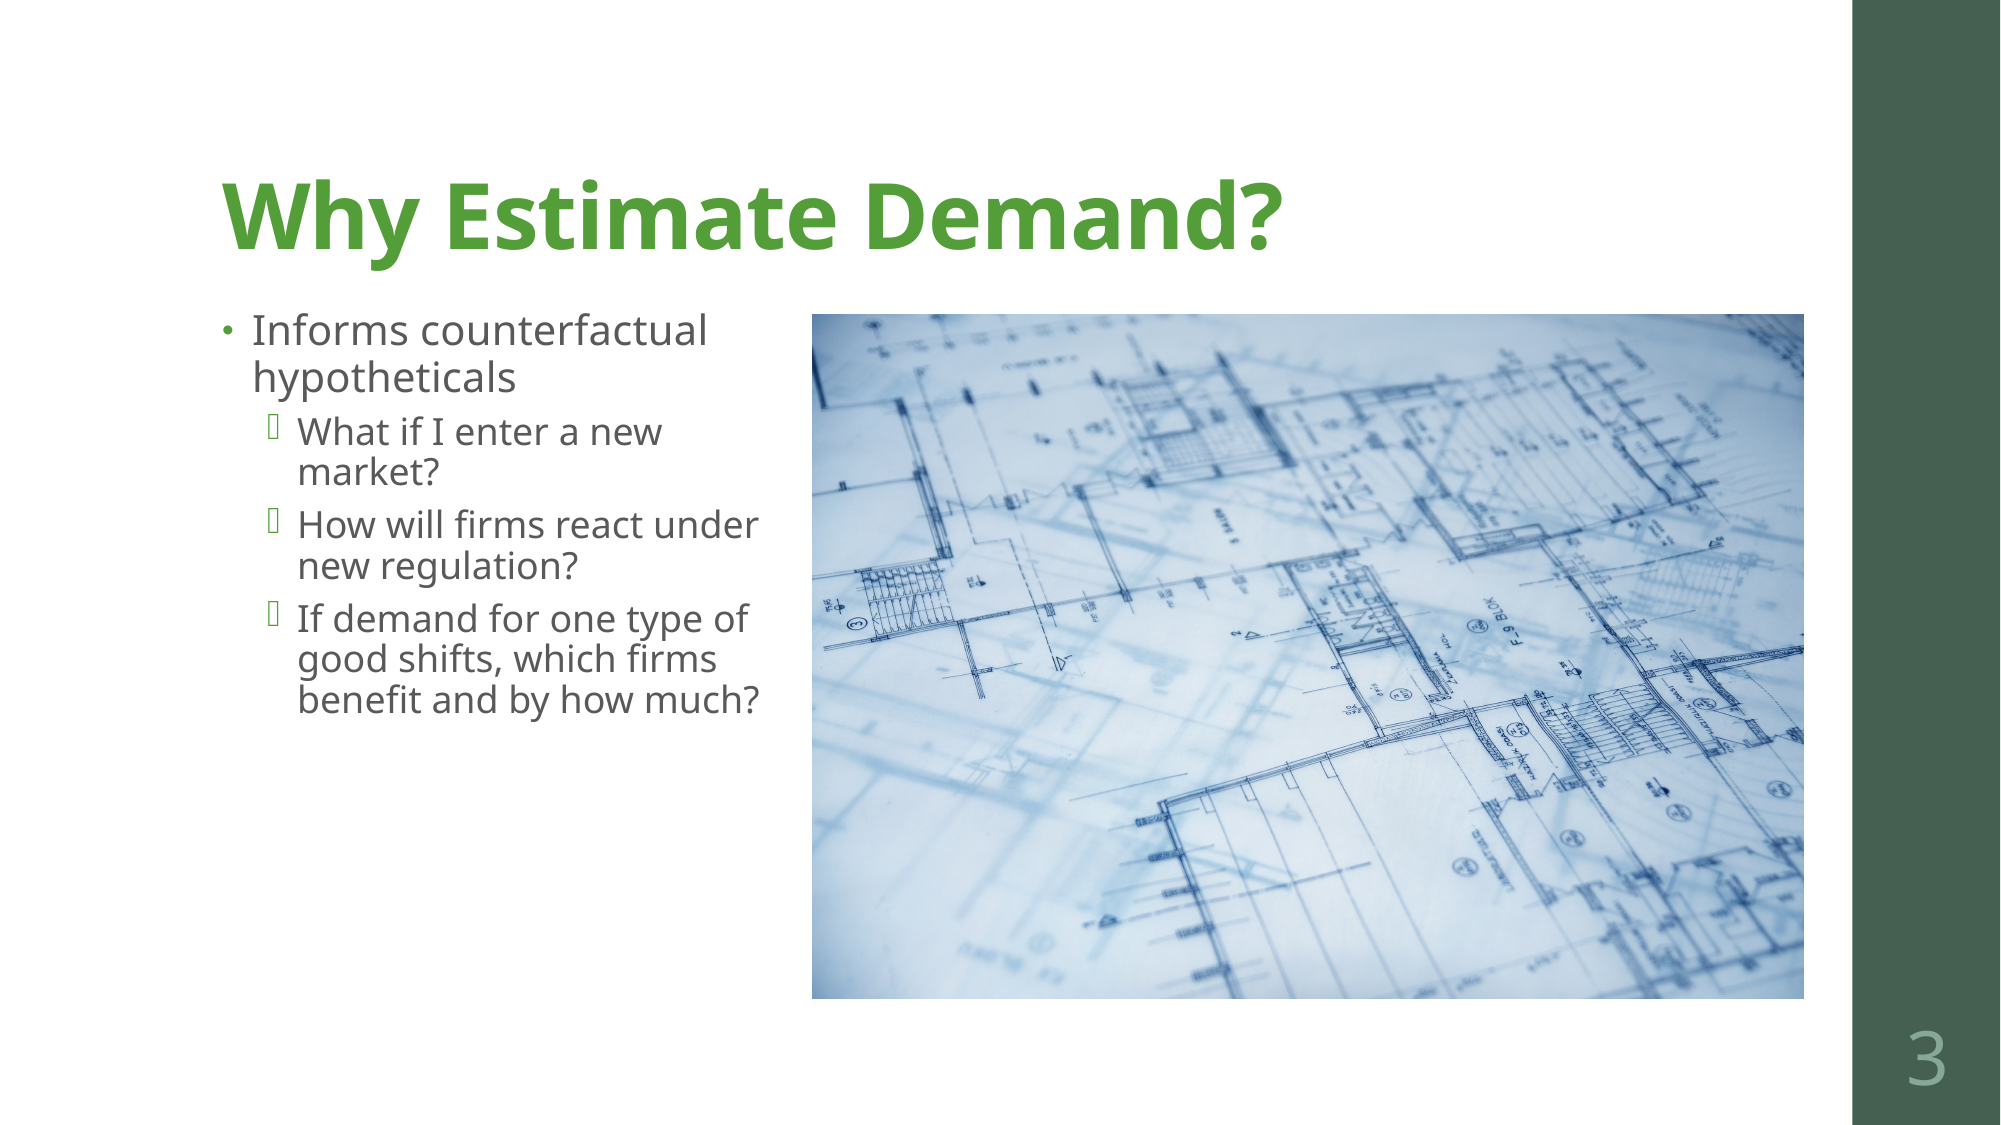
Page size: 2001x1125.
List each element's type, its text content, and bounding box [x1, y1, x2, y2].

picture [811, 314, 1804, 1000]
title Why Estimate Demand? [206, 43, 1797, 278]
list Informs counterfactual hypotheticals What if I enter a new market? How will firms react under new regulation? If demand for one type of good shifts, which firms benefit and by how much? [206, 299, 792, 1014]
slide_number 3 [1852, 1012, 2000, 1110]
